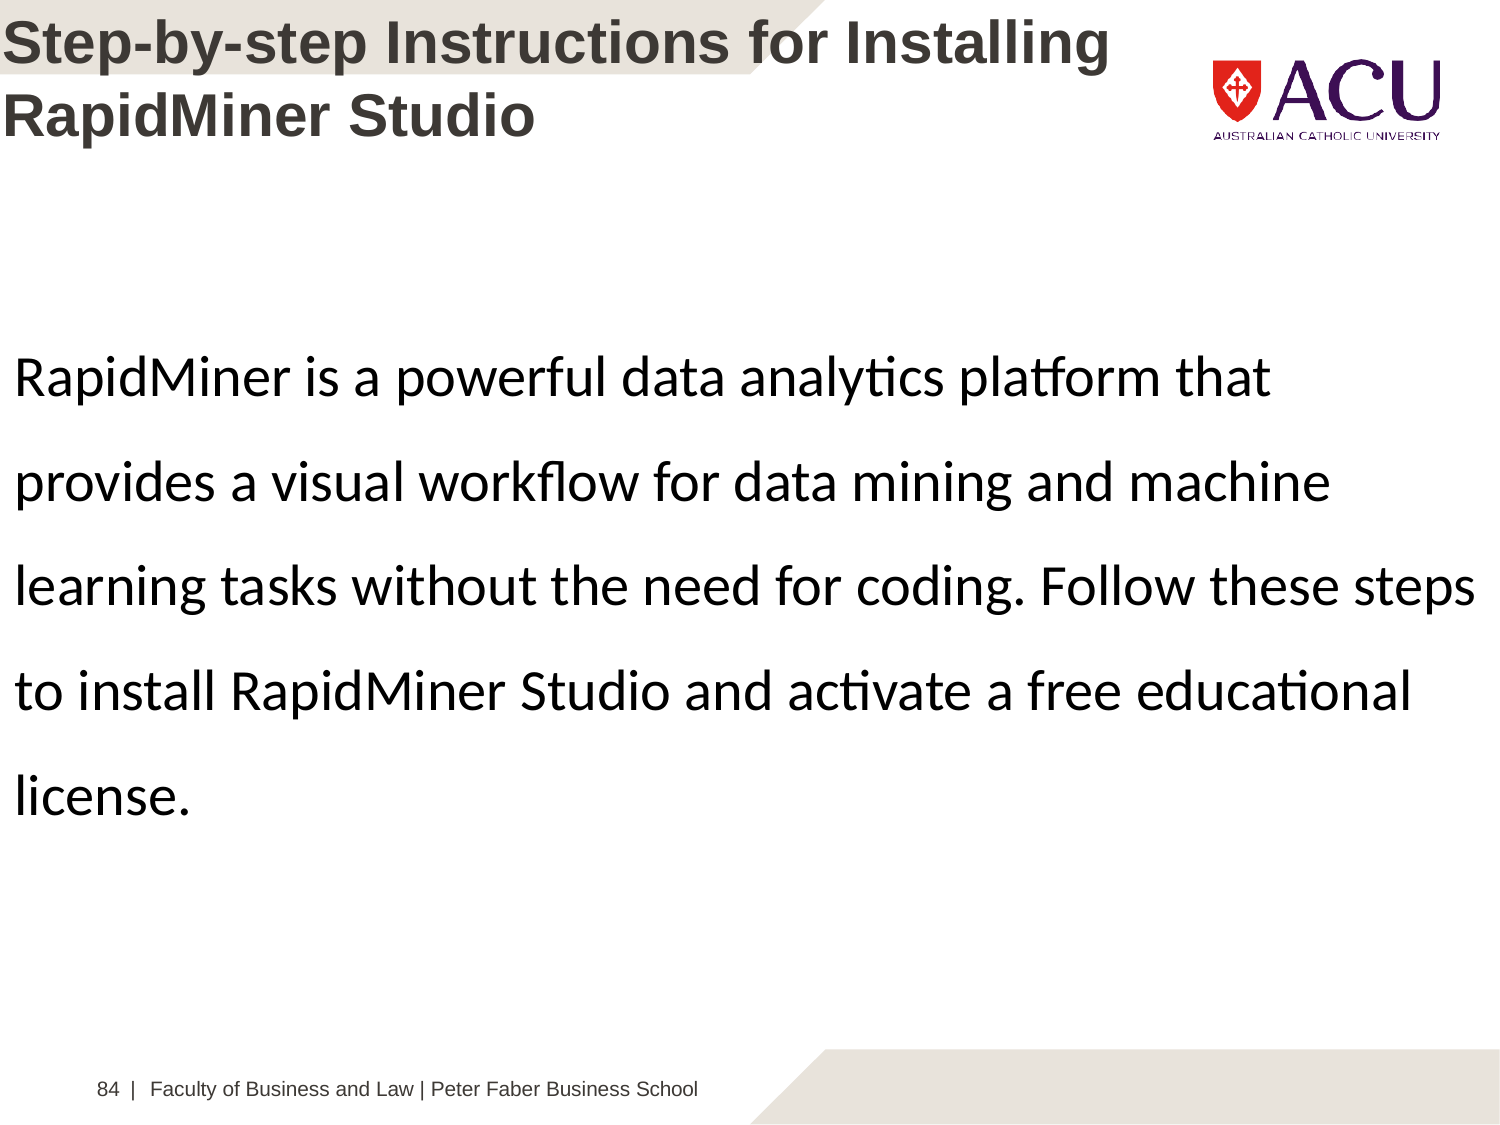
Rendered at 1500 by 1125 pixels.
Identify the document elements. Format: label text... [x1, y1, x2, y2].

picture [1390, 59, 1440, 140]
title Step-by-step Instructions for Installing RapidMiner Studio [0, 1, 1390, 192]
slide_number 84 | Faculty of Business and Law | Peter Faber Business School [90, 1075, 703, 1125]
text_box RapidMiner is a powerful data analytics platform that provides a visual workflow for data mining and machine learning tasks without the need for coding. Follow these steps to install RapidMiner Studio and activate a free educational license. [0, 295, 1500, 835]
